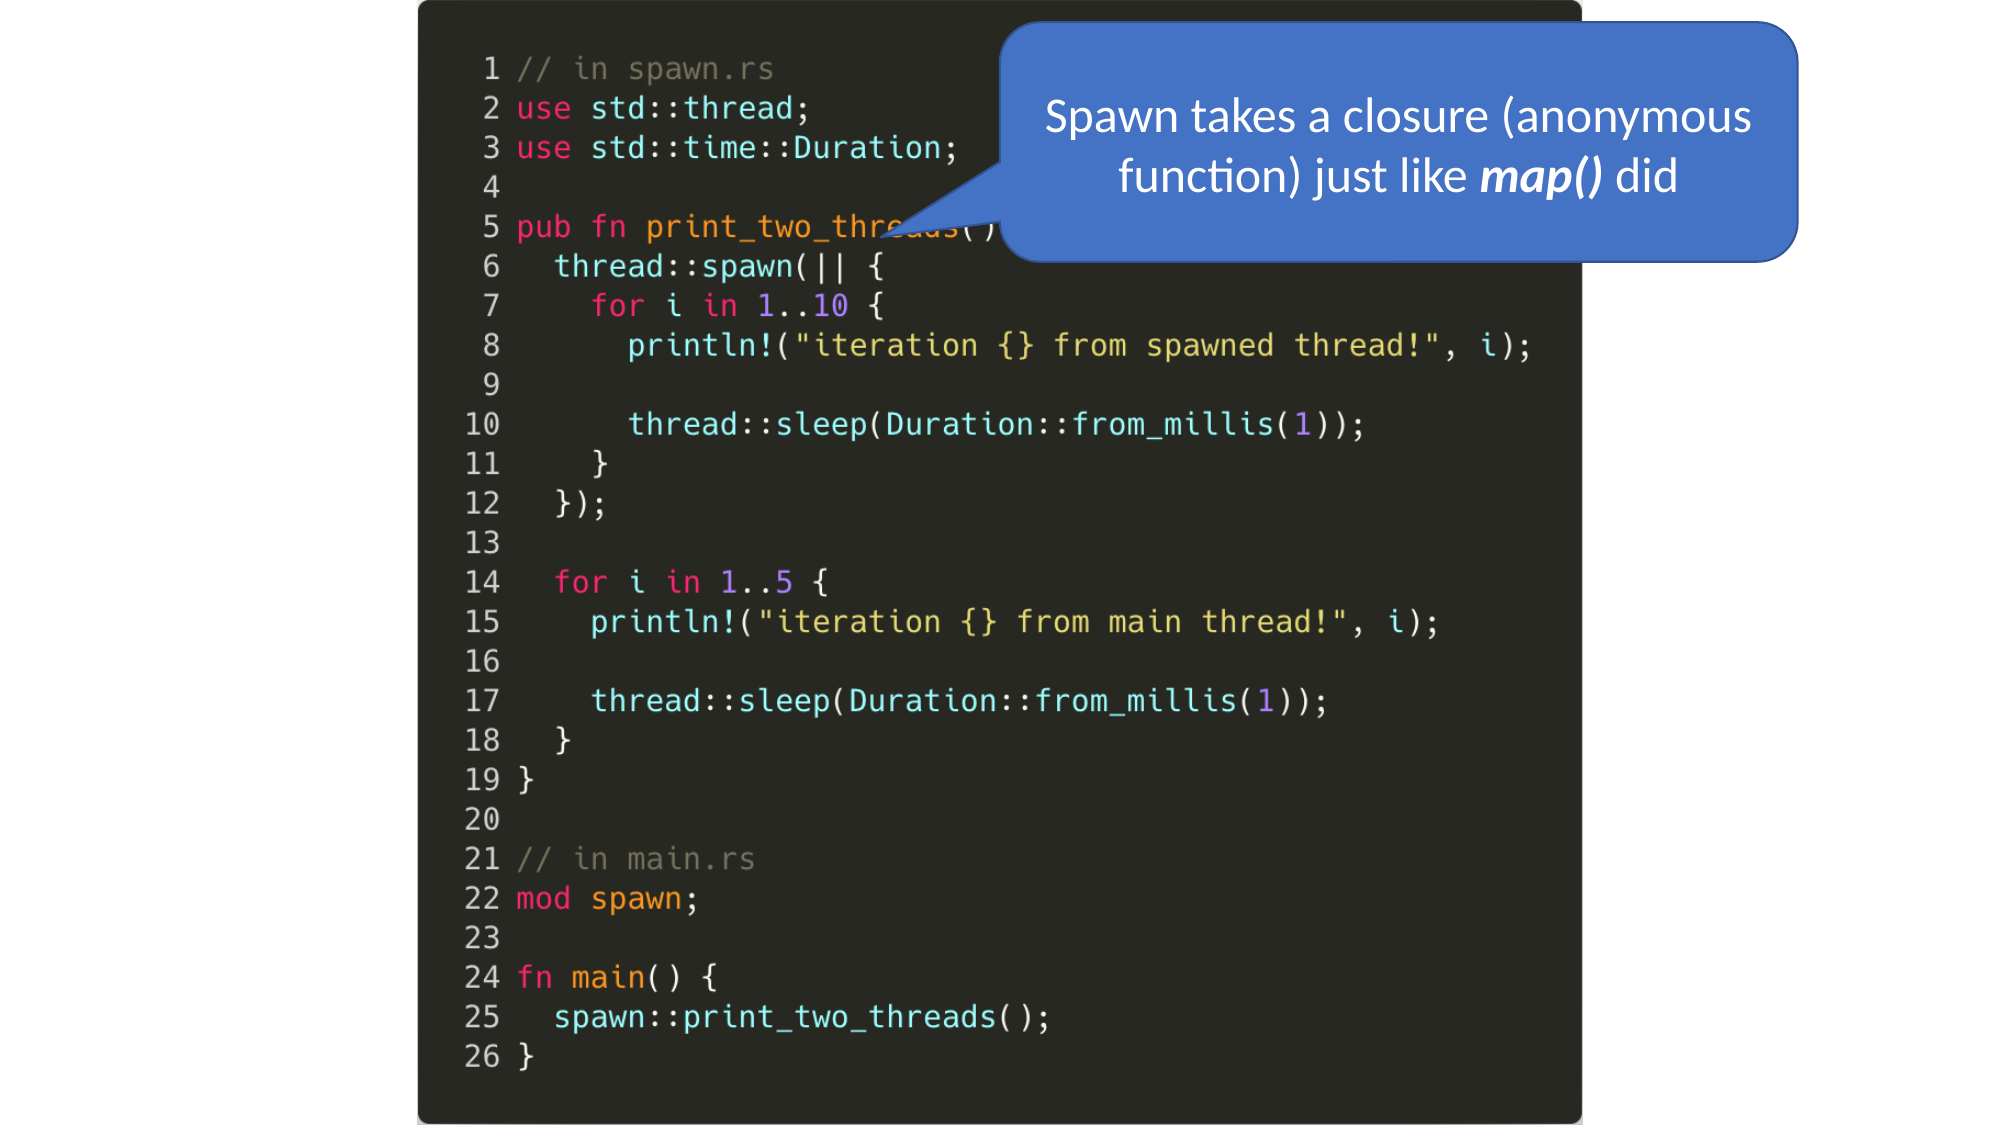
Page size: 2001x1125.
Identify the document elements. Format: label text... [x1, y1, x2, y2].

text_box Spawn takes a closure (anonymous function) just like map() did [1583, 21, 1799, 263]
picture [417, 0, 1583, 1125]
